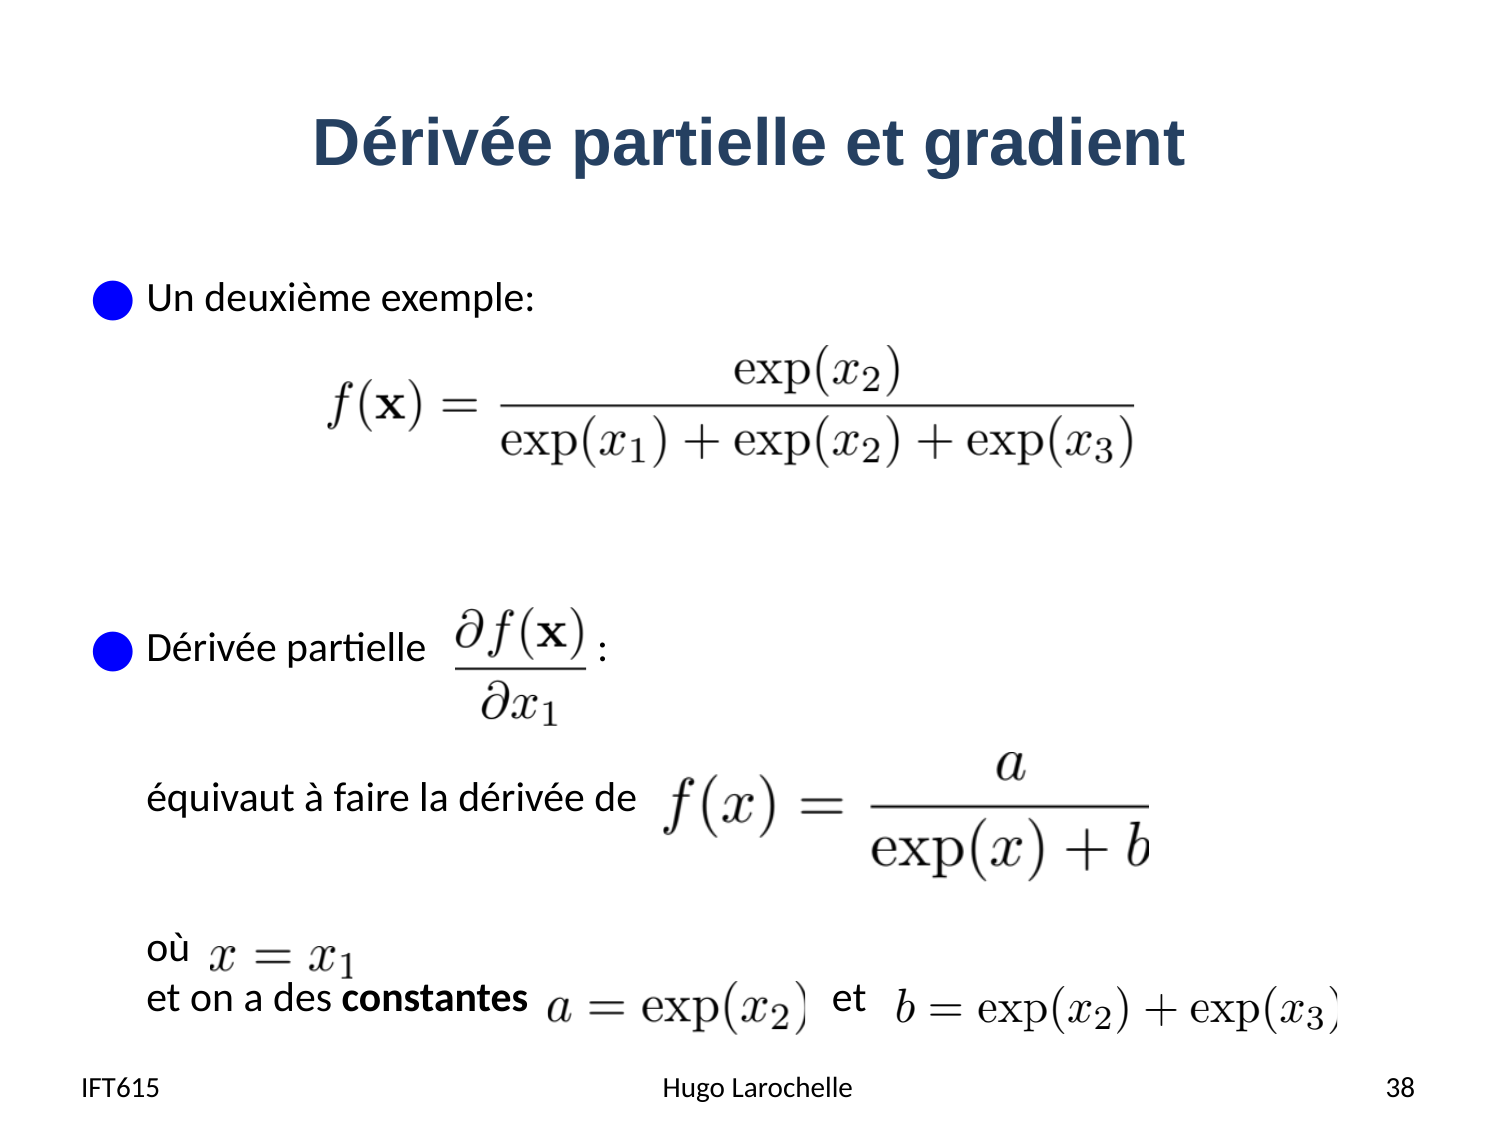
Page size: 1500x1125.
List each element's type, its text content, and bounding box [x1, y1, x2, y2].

slide_number 38 [1080, 1056, 1431, 1117]
footer Hugo Larochelle [520, 1056, 996, 1117]
picture [327, 344, 1135, 468]
list Un deuxième exemple: Dérivée partielle : équivaut à faire la dérivée de où et on a des constantes et [75, 262, 1425, 1005]
picture [209, 945, 353, 979]
picture [547, 981, 806, 1035]
picture [454, 607, 587, 726]
picture [663, 751, 1150, 882]
title Dérivée partielle et gradient [75, 45, 1425, 233]
picture [895, 985, 1338, 1035]
slide_number IFT615 [66, 1056, 356, 1117]
